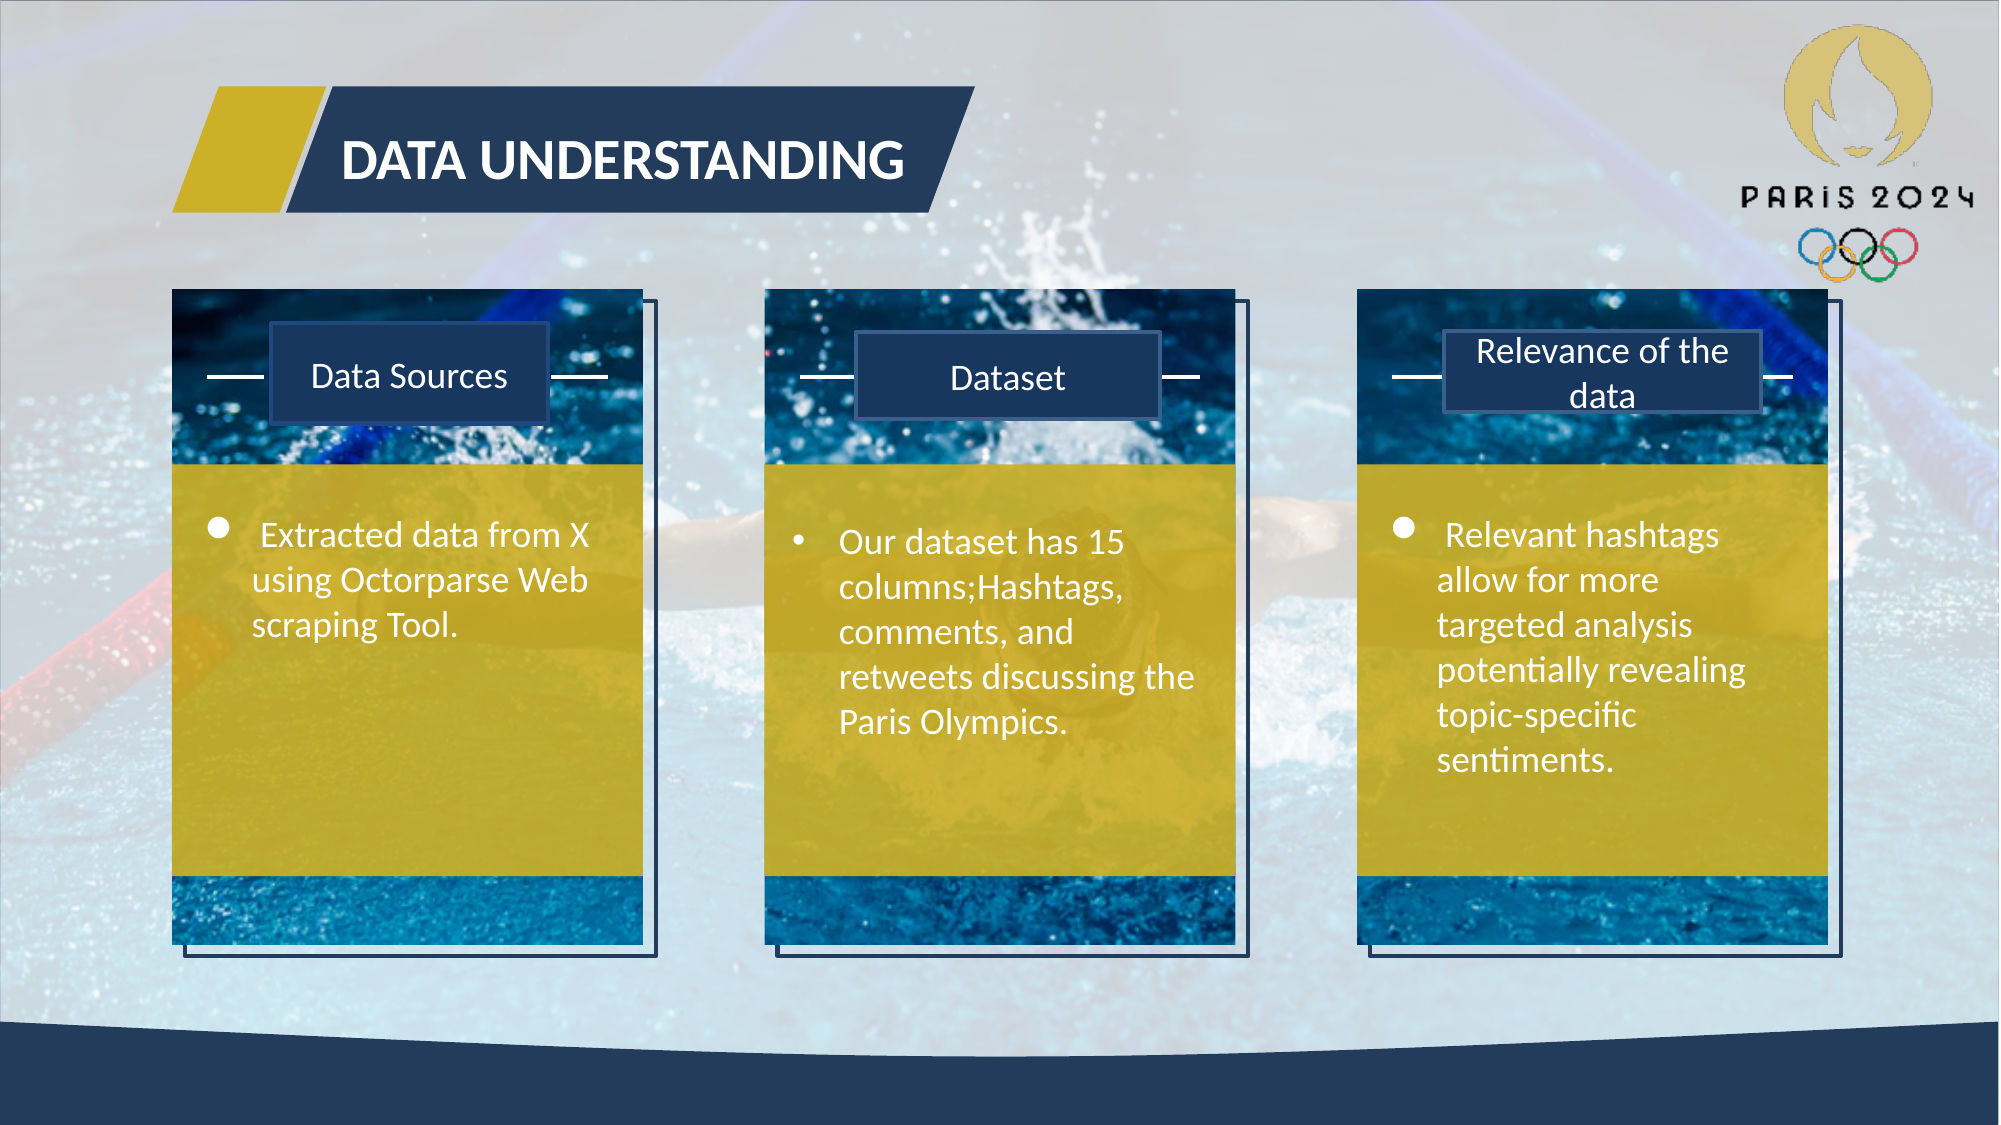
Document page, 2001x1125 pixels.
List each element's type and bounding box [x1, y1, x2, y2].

text_box [171, 86, 976, 245]
picture [1735, 19, 1981, 290]
text_box [171, 289, 657, 957]
text_box [764, 289, 1249, 957]
text_box [1356, 289, 1842, 957]
text_box [0, 0, 1999, 1125]
